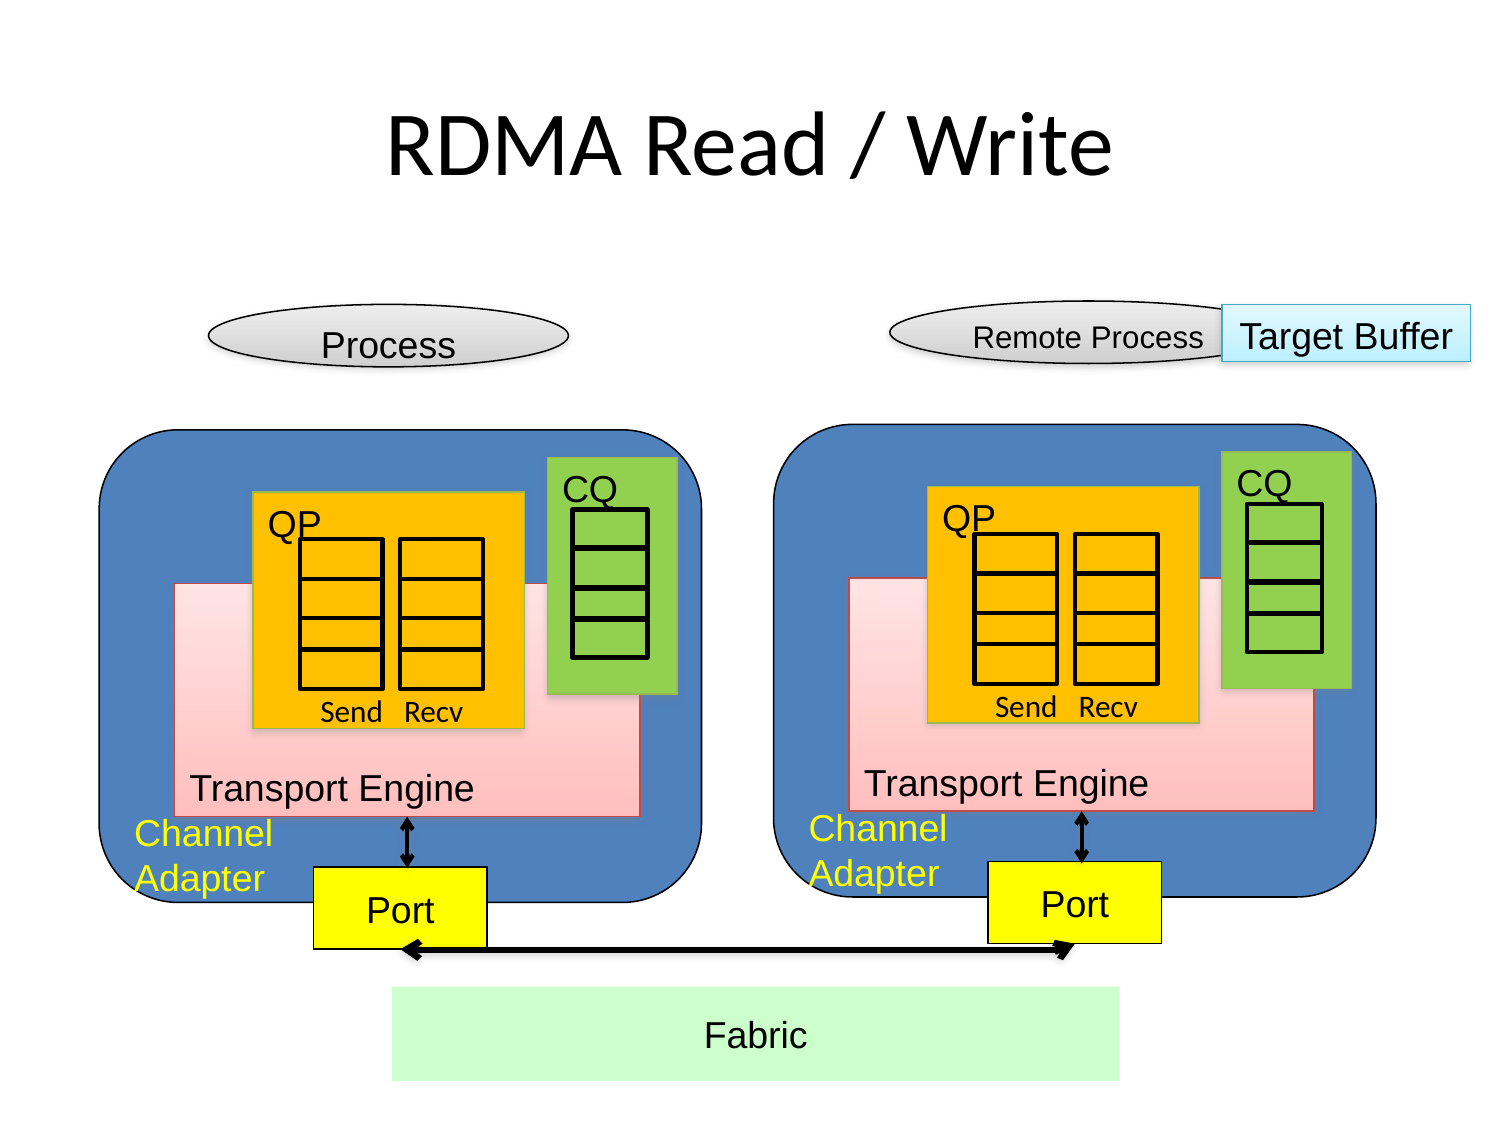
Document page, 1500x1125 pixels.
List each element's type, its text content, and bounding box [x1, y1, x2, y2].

text_box Target Buffer [1221, 304, 1471, 362]
title RDMA Read / Write [75, 45, 1425, 233]
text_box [98, 429, 702, 950]
text_box Fabric [391, 986, 729, 1081]
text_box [734, 609, 741, 1125]
text_box Remote Process [889, 301, 1218, 364]
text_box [773, 424, 1377, 944]
text_box Process [208, 304, 569, 367]
text_box Fabric [746, 986, 1120, 1081]
